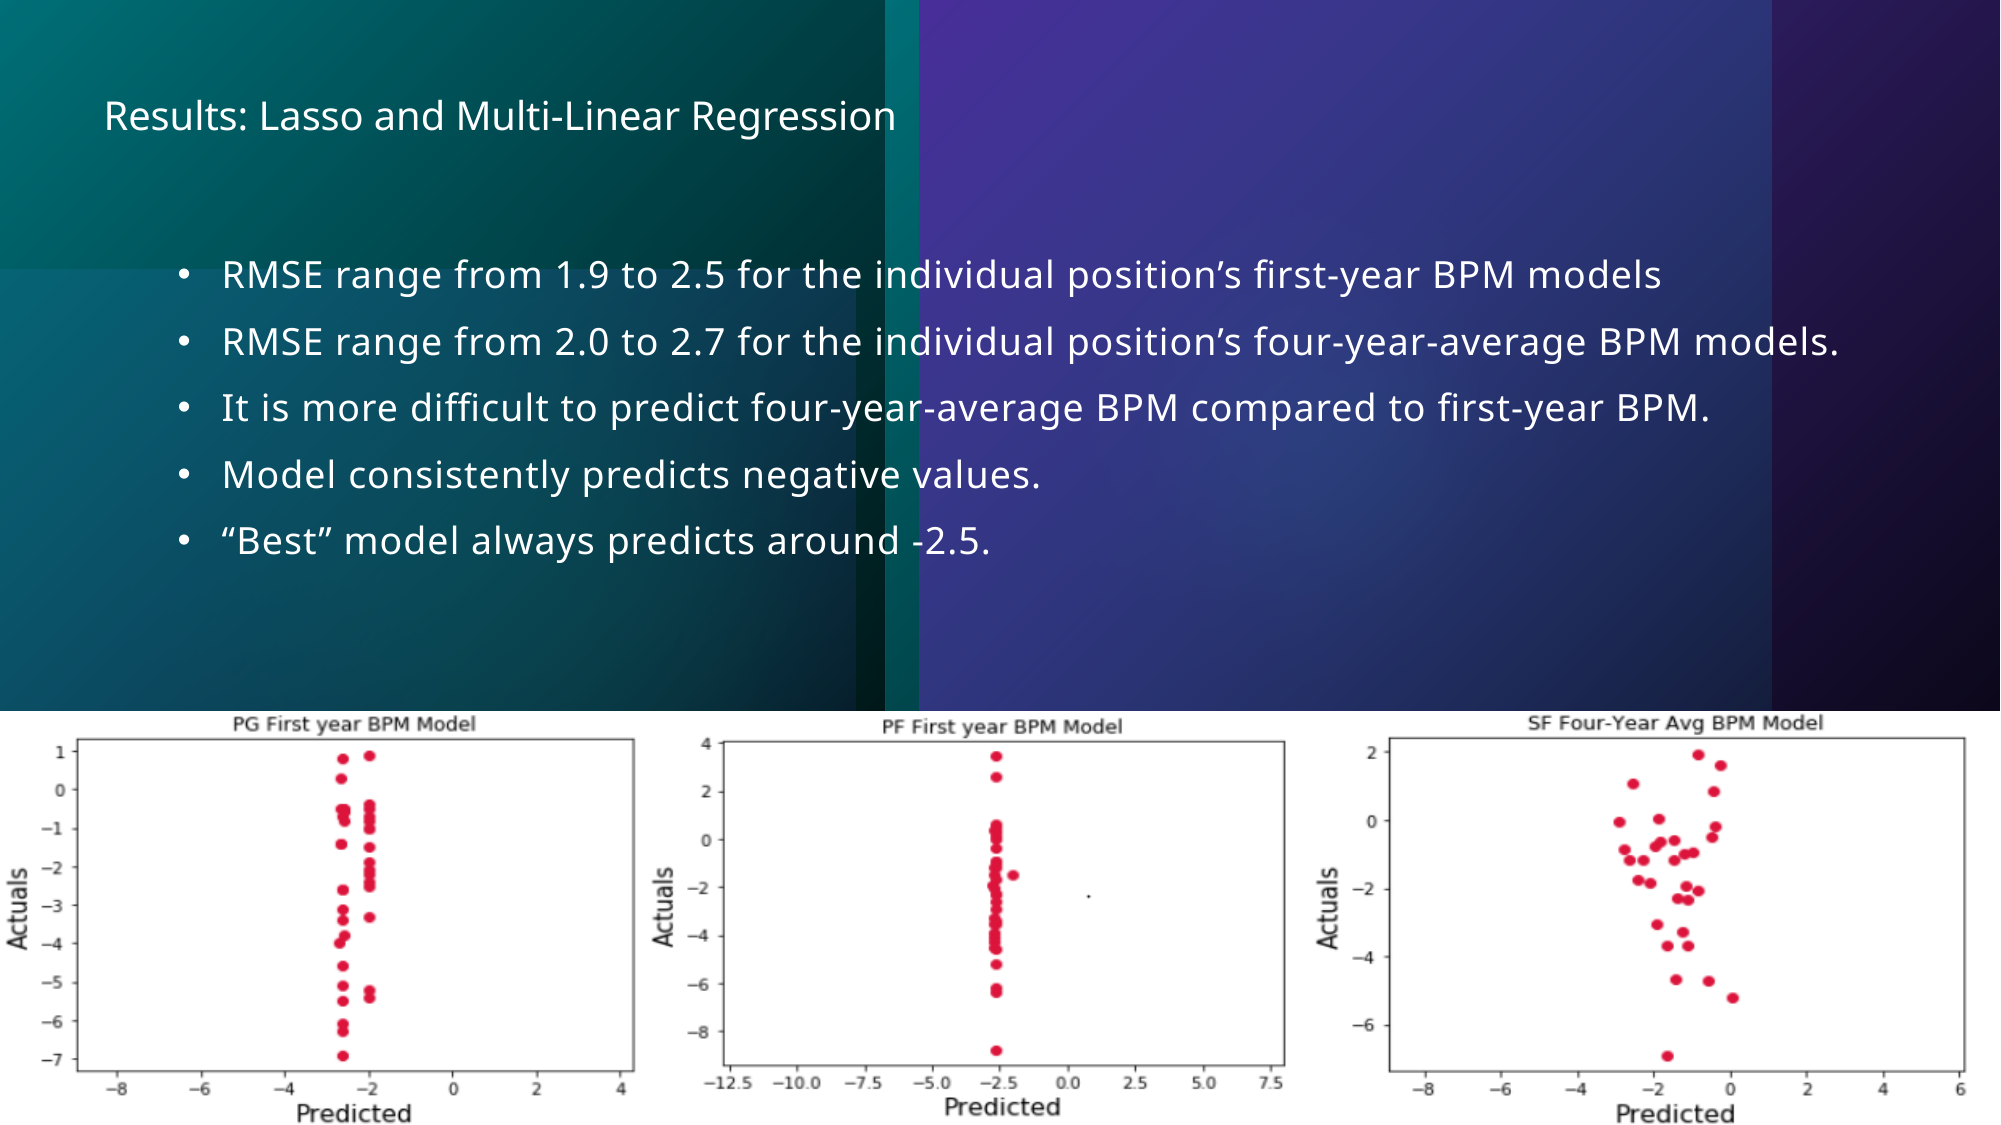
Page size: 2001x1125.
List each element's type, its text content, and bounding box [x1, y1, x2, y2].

title Results: Lasso and Multi-Linear Regression [88, 88, 1910, 206]
list RMSE range from 1.9 to 2.5 for the individual position’s first-year BPM models RMSE range from 2.0 to 2.7 for the individual position’s four-year-average BPM models. It is more difficult to predict four-year-average BPM compared to first-year BPM. Model consistently predicts negative values. “Best” model always predicts around -2.5. [88, 232, 1910, 711]
picture [0, 711, 2000, 1125]
